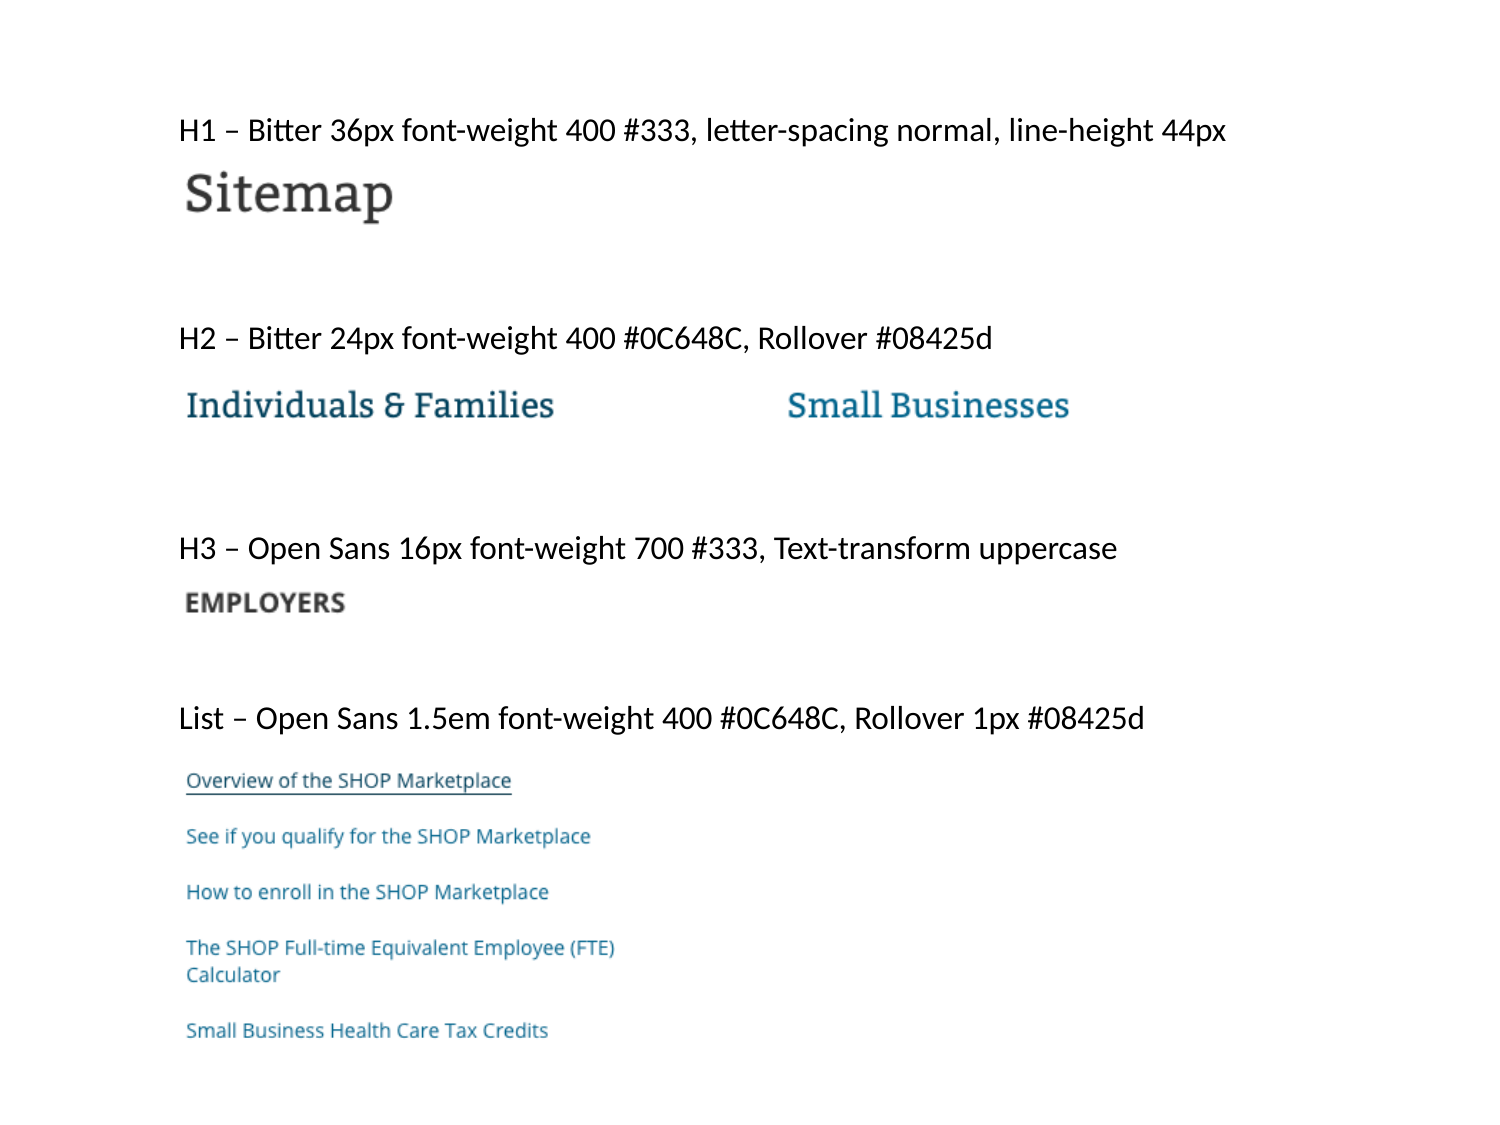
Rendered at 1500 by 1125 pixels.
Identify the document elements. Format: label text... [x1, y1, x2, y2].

text_box List – Open Sans 1.5em font-weight 400 #0C648C, Rollover 1px #08425d [171, 688, 1387, 744]
picture [143, 158, 436, 241]
picture [154, 576, 400, 636]
picture [162, 757, 655, 1078]
text_box H2 – Bitter 24px font-weight 400 #0C648C, Rollover #08425d [171, 308, 1387, 364]
text_box H1 – Bitter 36px font-weight 400 #333, letter-spacing normal, line-height 44px [171, 100, 1387, 156]
text_box H3 – Open Sans 16px font-weight 700 #333, Text-transform uppercase [171, 519, 1387, 574]
picture [162, 376, 1123, 435]
